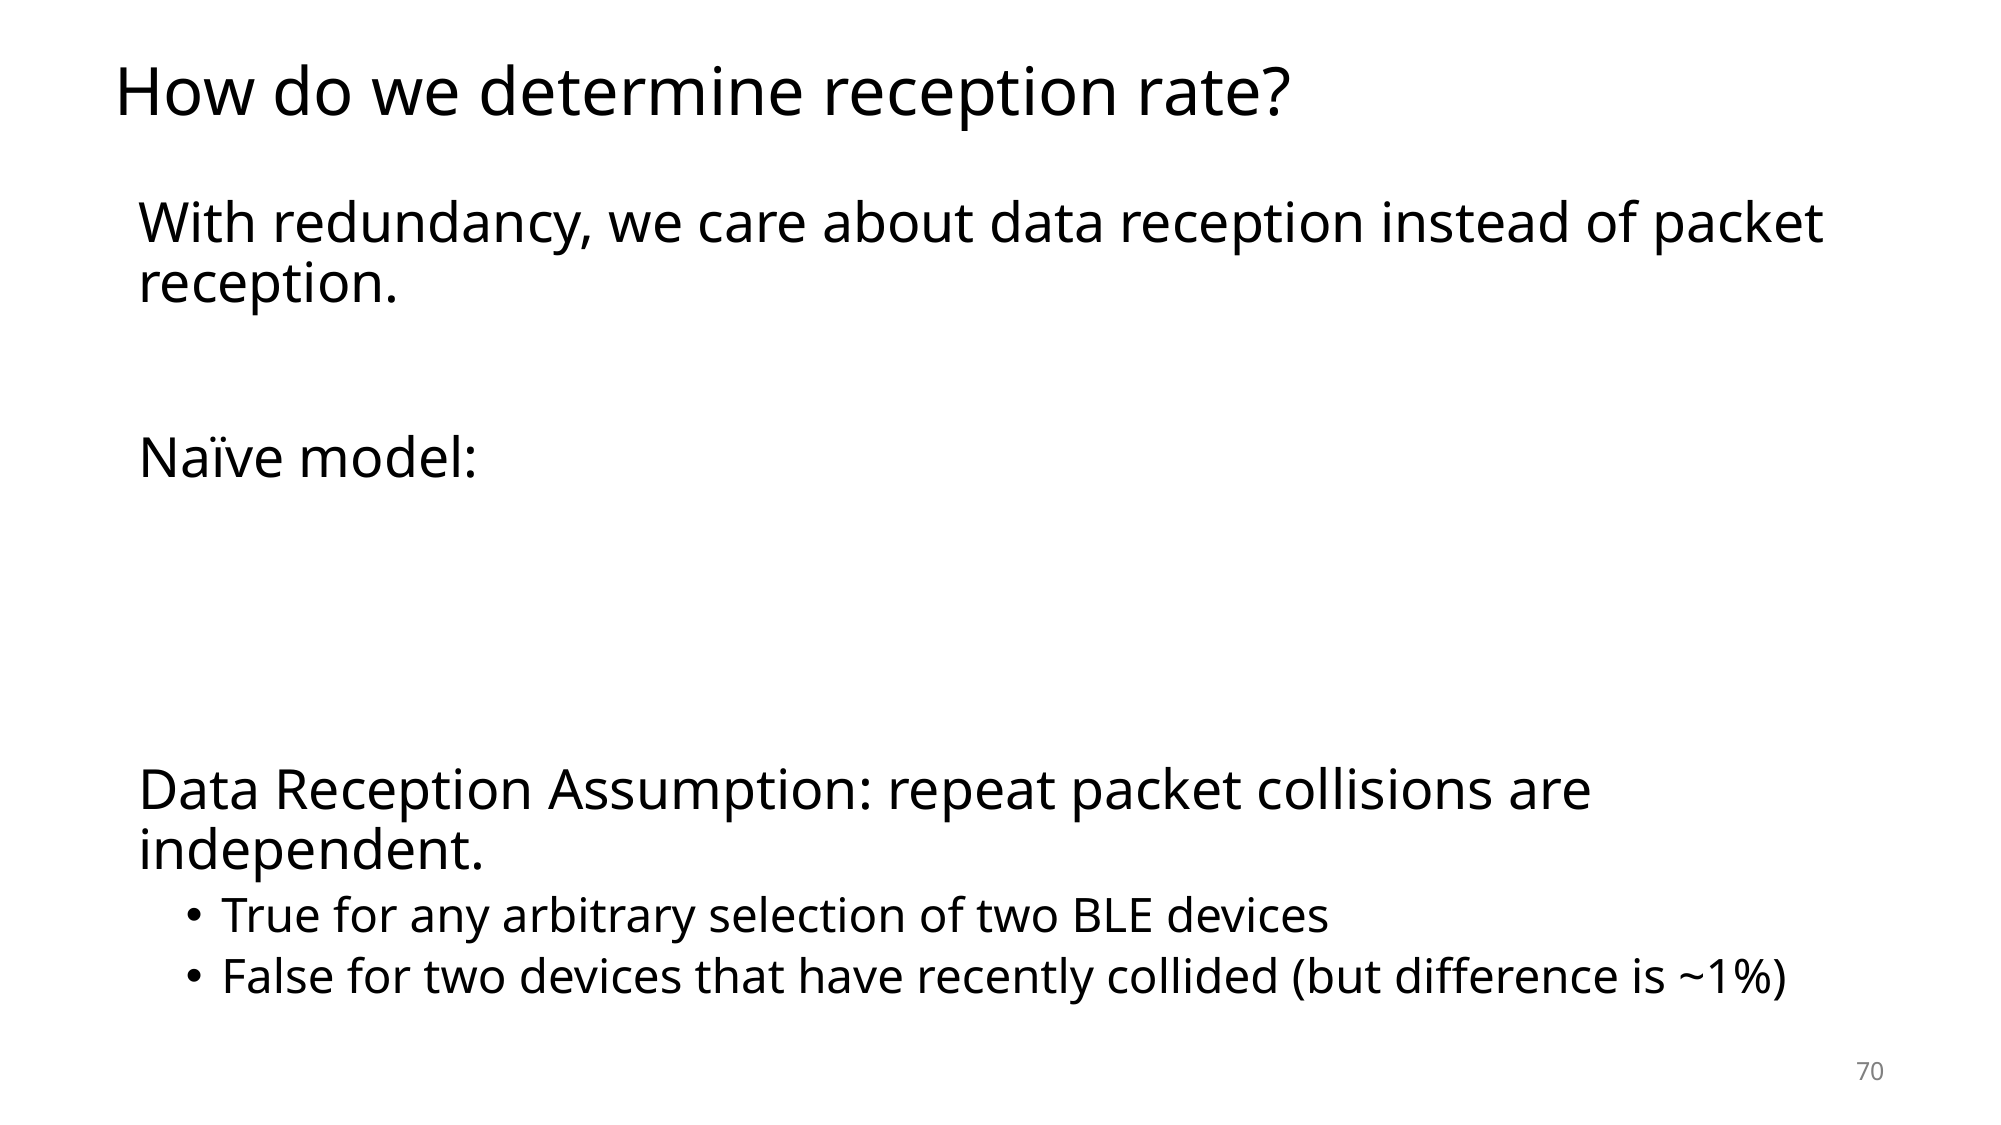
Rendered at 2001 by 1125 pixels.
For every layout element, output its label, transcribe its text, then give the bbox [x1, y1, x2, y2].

slide_number 70 [1749, 1042, 1900, 1103]
title How do we determine reception rate? [99, 37, 1900, 150]
